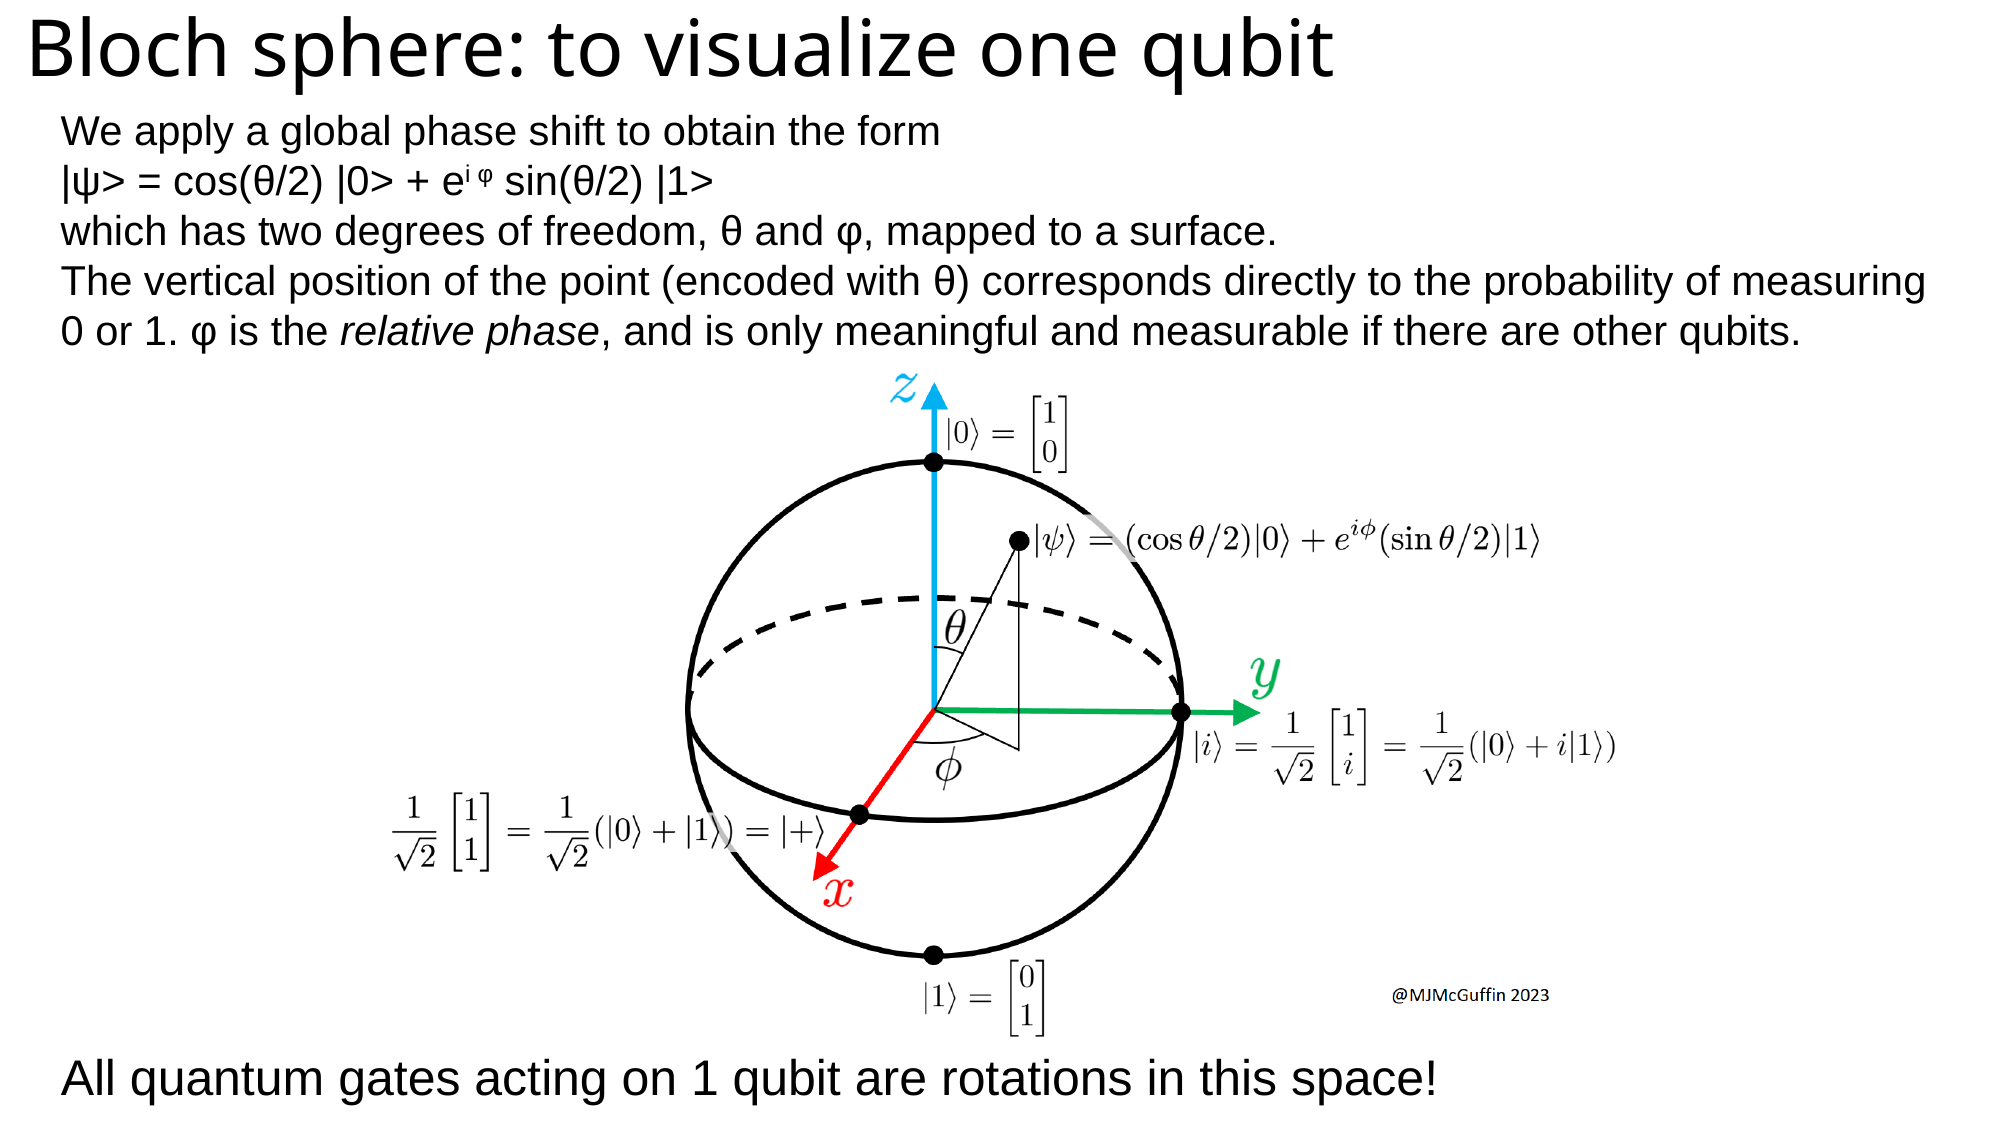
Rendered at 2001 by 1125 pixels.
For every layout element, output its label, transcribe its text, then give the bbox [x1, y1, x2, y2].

picture [377, 358, 1622, 1048]
text_box All quantum gates acting on 1 qubit are rotations in this space! [46, 1037, 1581, 1113]
title Bloch sphere: to visualize one qubit [10, 0, 1736, 101]
text_box We apply a global phase shift to obtain the form |ψ> = cos(θ/2) |0> + ei φ sin(θ/2) |1> which has two degrees of freedom, θ and φ, mapped to a surface. The vertical position of the point (encoded with θ) corresponds directly to the probability of measuring 0 or 1. φ is the relative phase, and is only meaningful and measurable if there are other qubits. [45, 96, 1964, 362]
